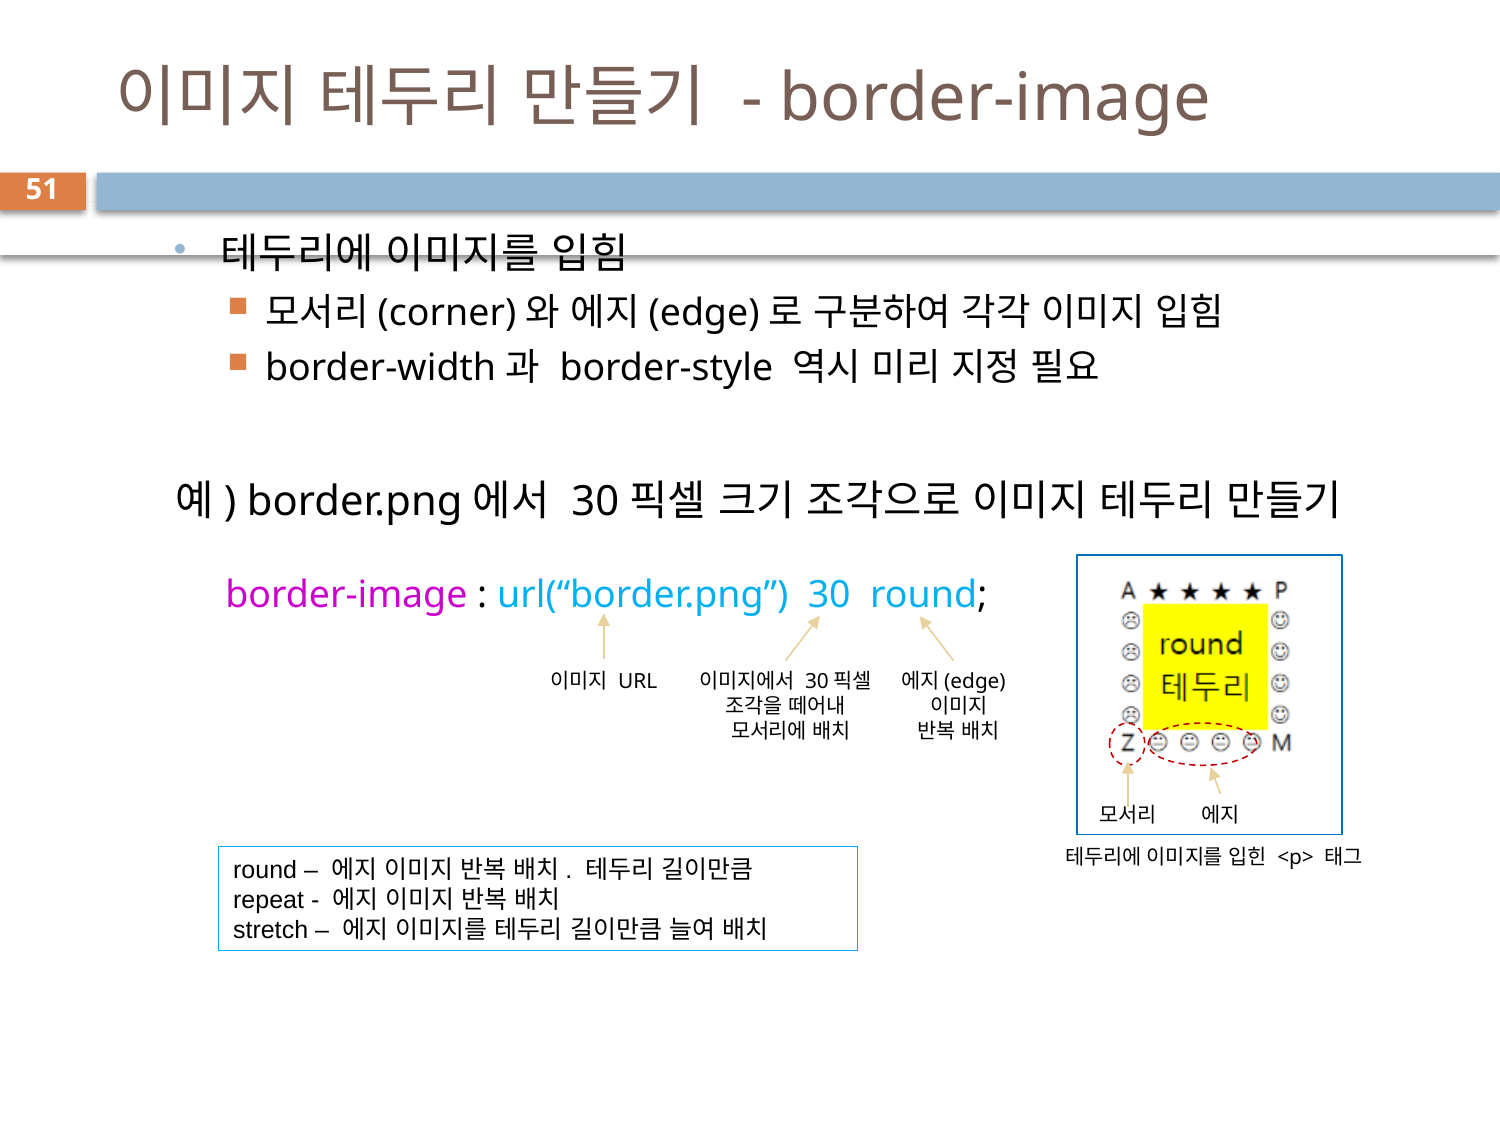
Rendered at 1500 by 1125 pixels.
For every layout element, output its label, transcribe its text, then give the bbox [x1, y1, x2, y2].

title 이미지 테두리 만들기 - border-image [100, 37, 1438, 149]
list 테두리에 이미지를 입힘 모서리(corner)와 에지(edge)로 구분하여 각각 이미지 입힘 border-width과 border-style 역시 미리 지정 필요 예) border.png에서 30픽셀 크기 조각으로 이미지 테두리 만들기 [100, 219, 1438, 1047]
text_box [210, 554, 1392, 878]
slide_number 51 [0, 170, 87, 211]
text_box round – 에지 이미지 반복 배치. 테두리 길이만큼 repeat - 에지 이미지 반복 배치 stretch – 에지 이미지를 테두리 길이만큼 늘여 배치 [218, 886, 858, 951]
